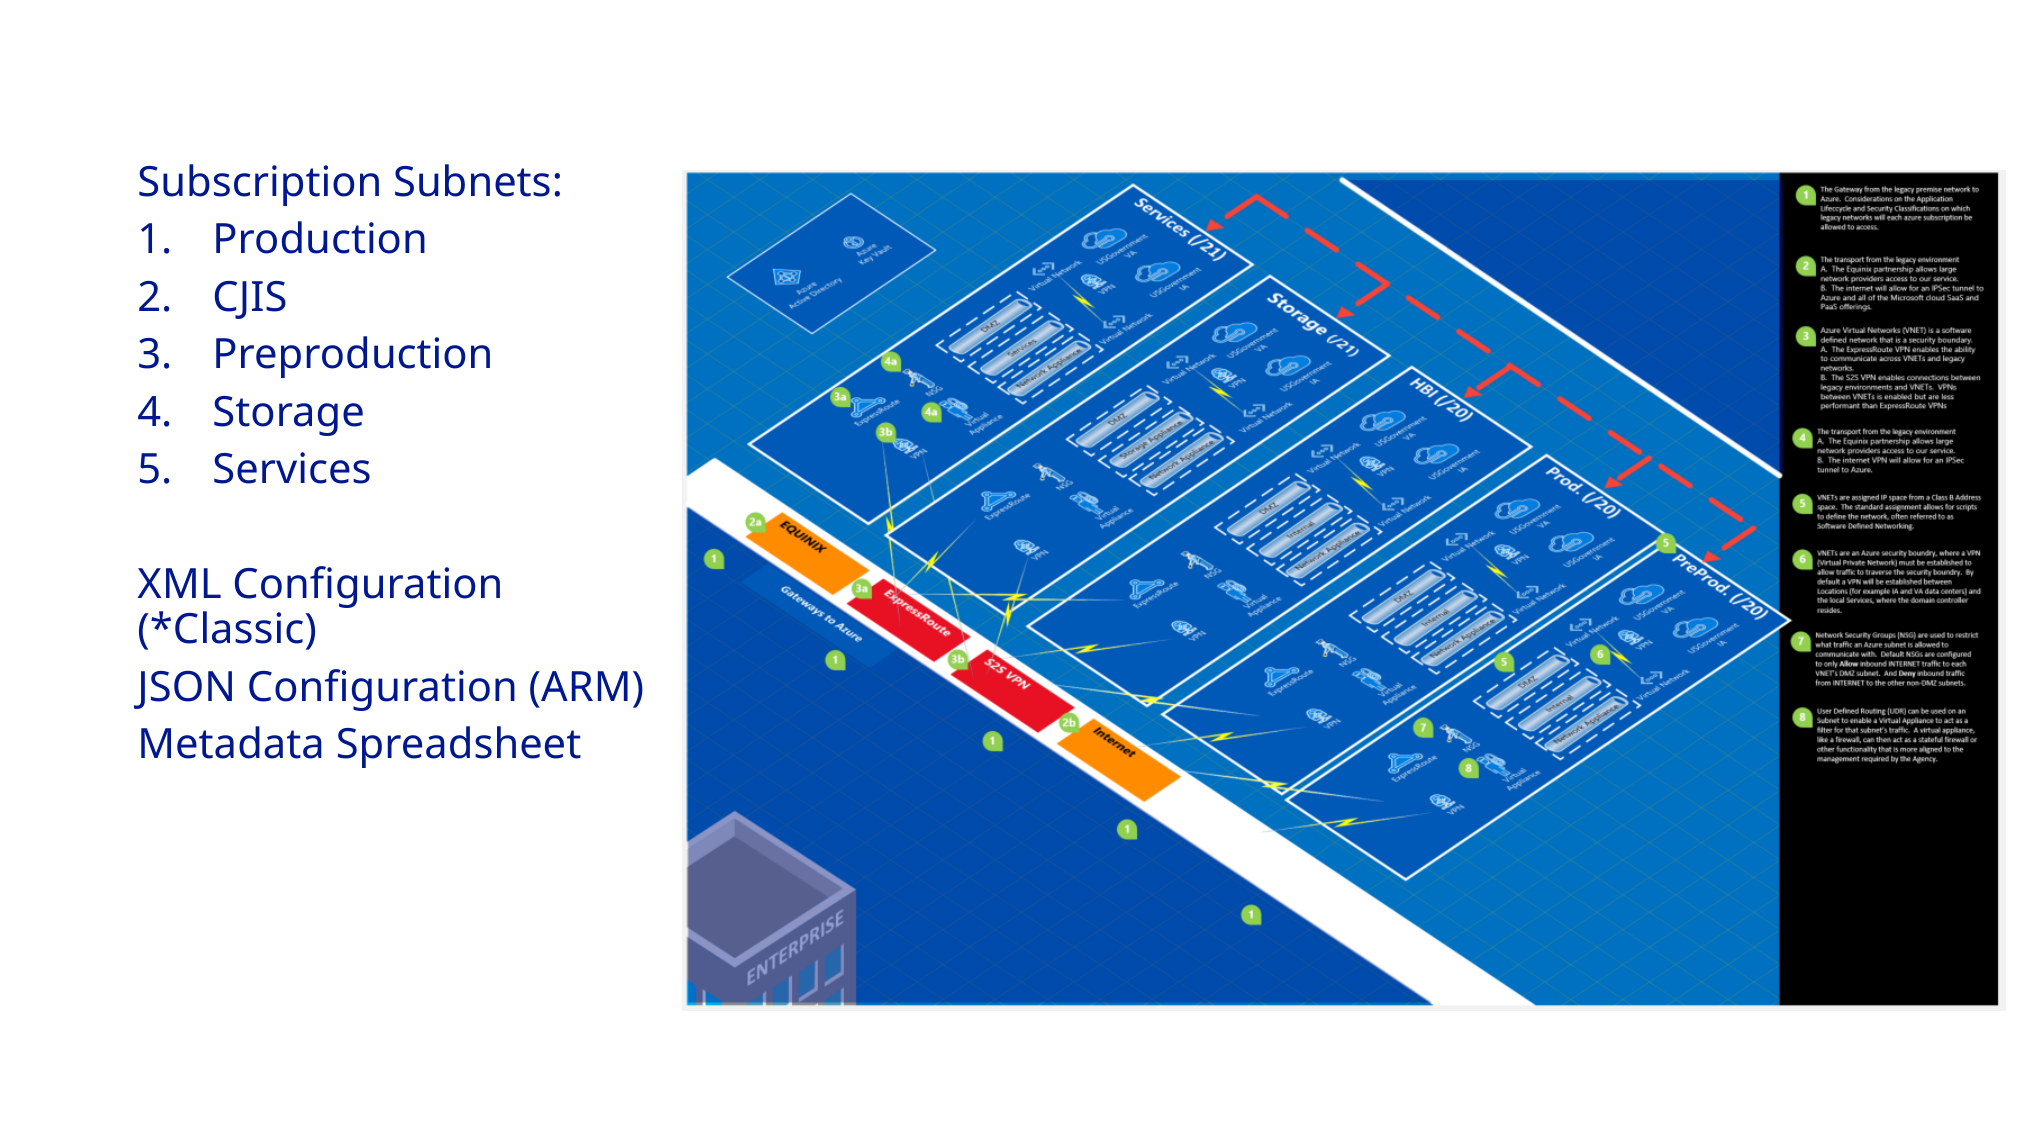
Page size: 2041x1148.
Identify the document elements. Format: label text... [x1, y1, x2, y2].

picture [682, 170, 2006, 1011]
text_box Subscription Subnets: Production CJIS Preproduction Storage Services XML Configuration (*Classic) JSON Configuration (ARM) Metadata Spreadsheet [107, 136, 683, 792]
